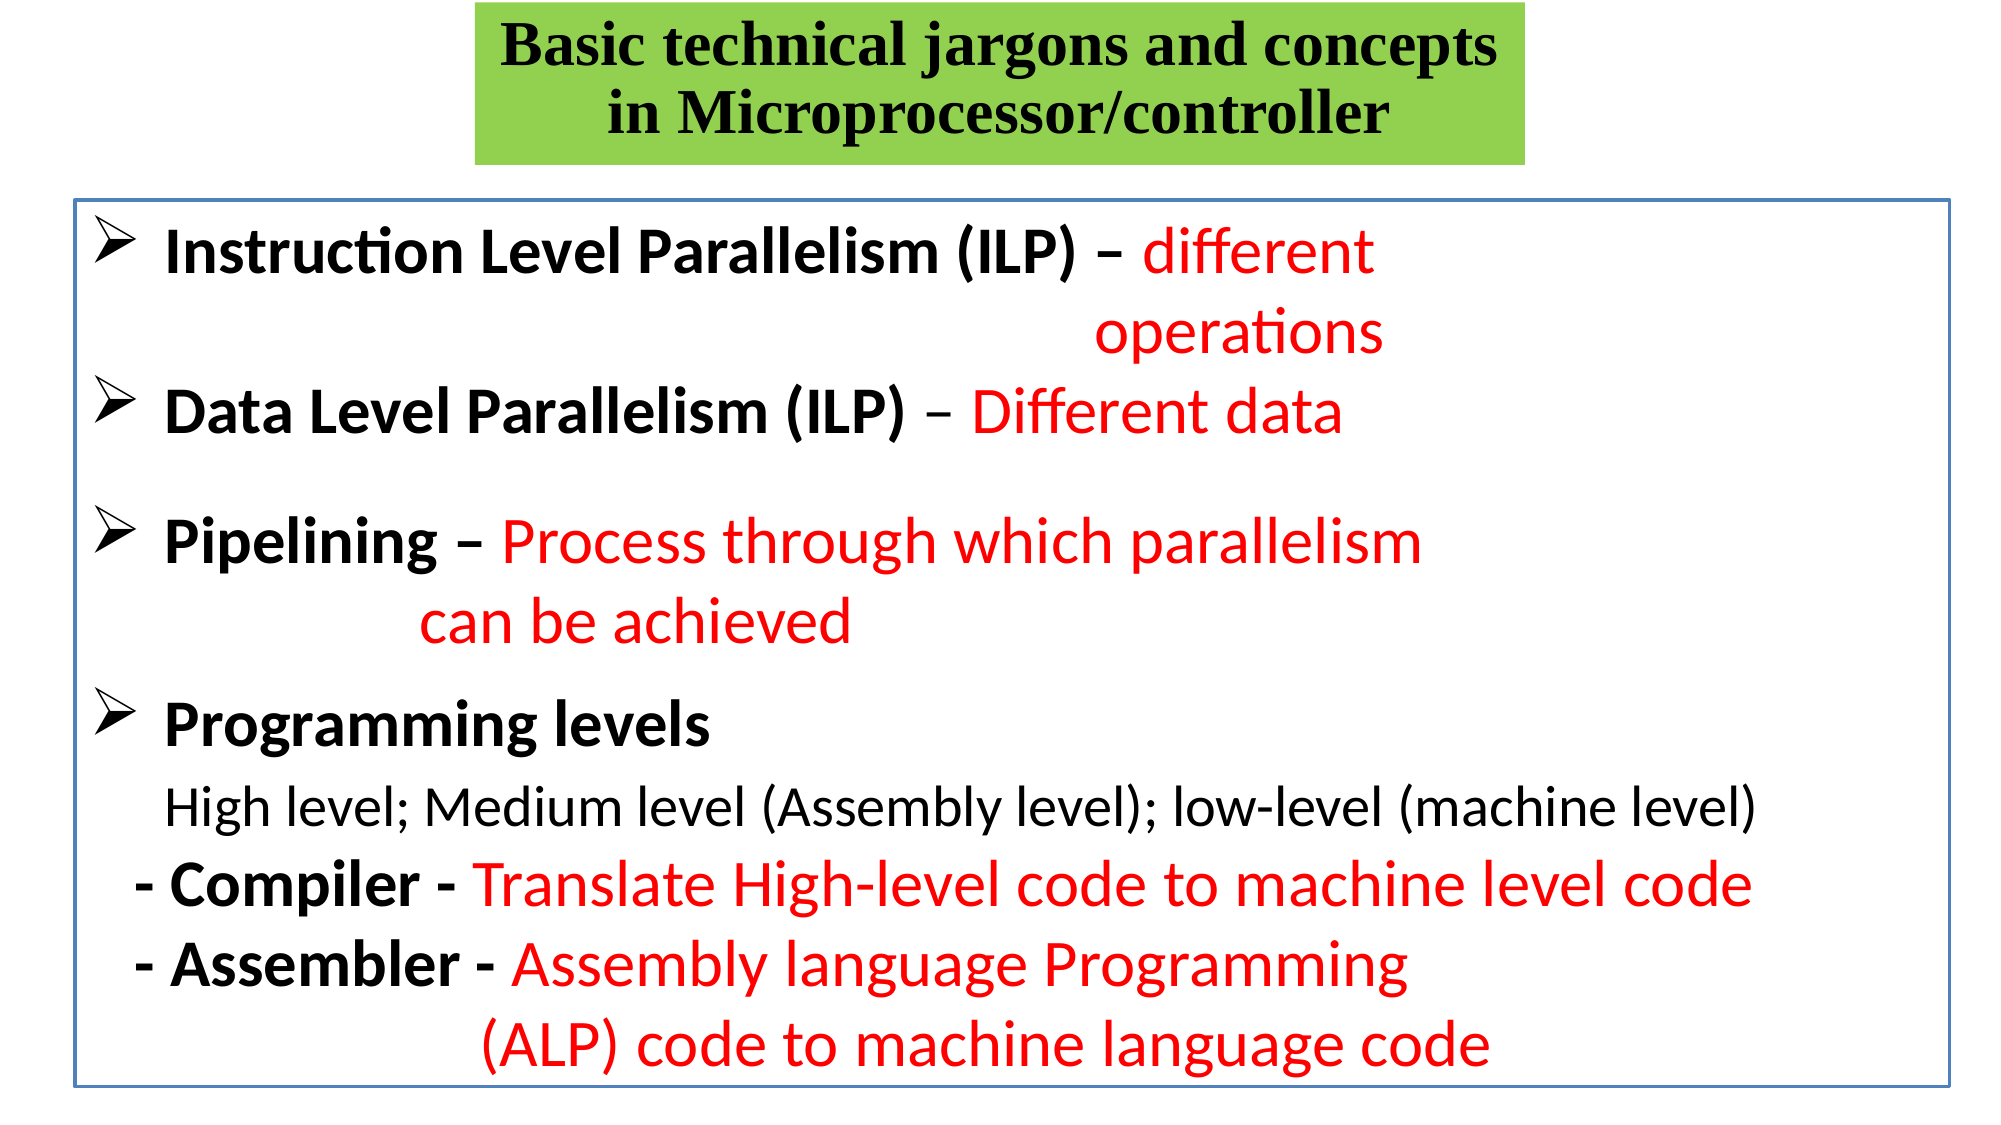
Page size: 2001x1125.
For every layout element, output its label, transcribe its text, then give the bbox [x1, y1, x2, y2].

text_box Basic technical jargons and concepts in Microprocessor/controller [474, 2, 1525, 165]
text_box Instruction Level Parallelism (ILP) – different operations Data Level Parallelism (ILP) – Different data Pipelining – Process through which parallelism can be achieved Programming levels High level; Medium level (Assembly level); low-level (machine level) - Compiler - Translate High-level code to machine level code - Assembler - Assembly language Programming (ALP) code to machine language code [74, 199, 1950, 1087]
